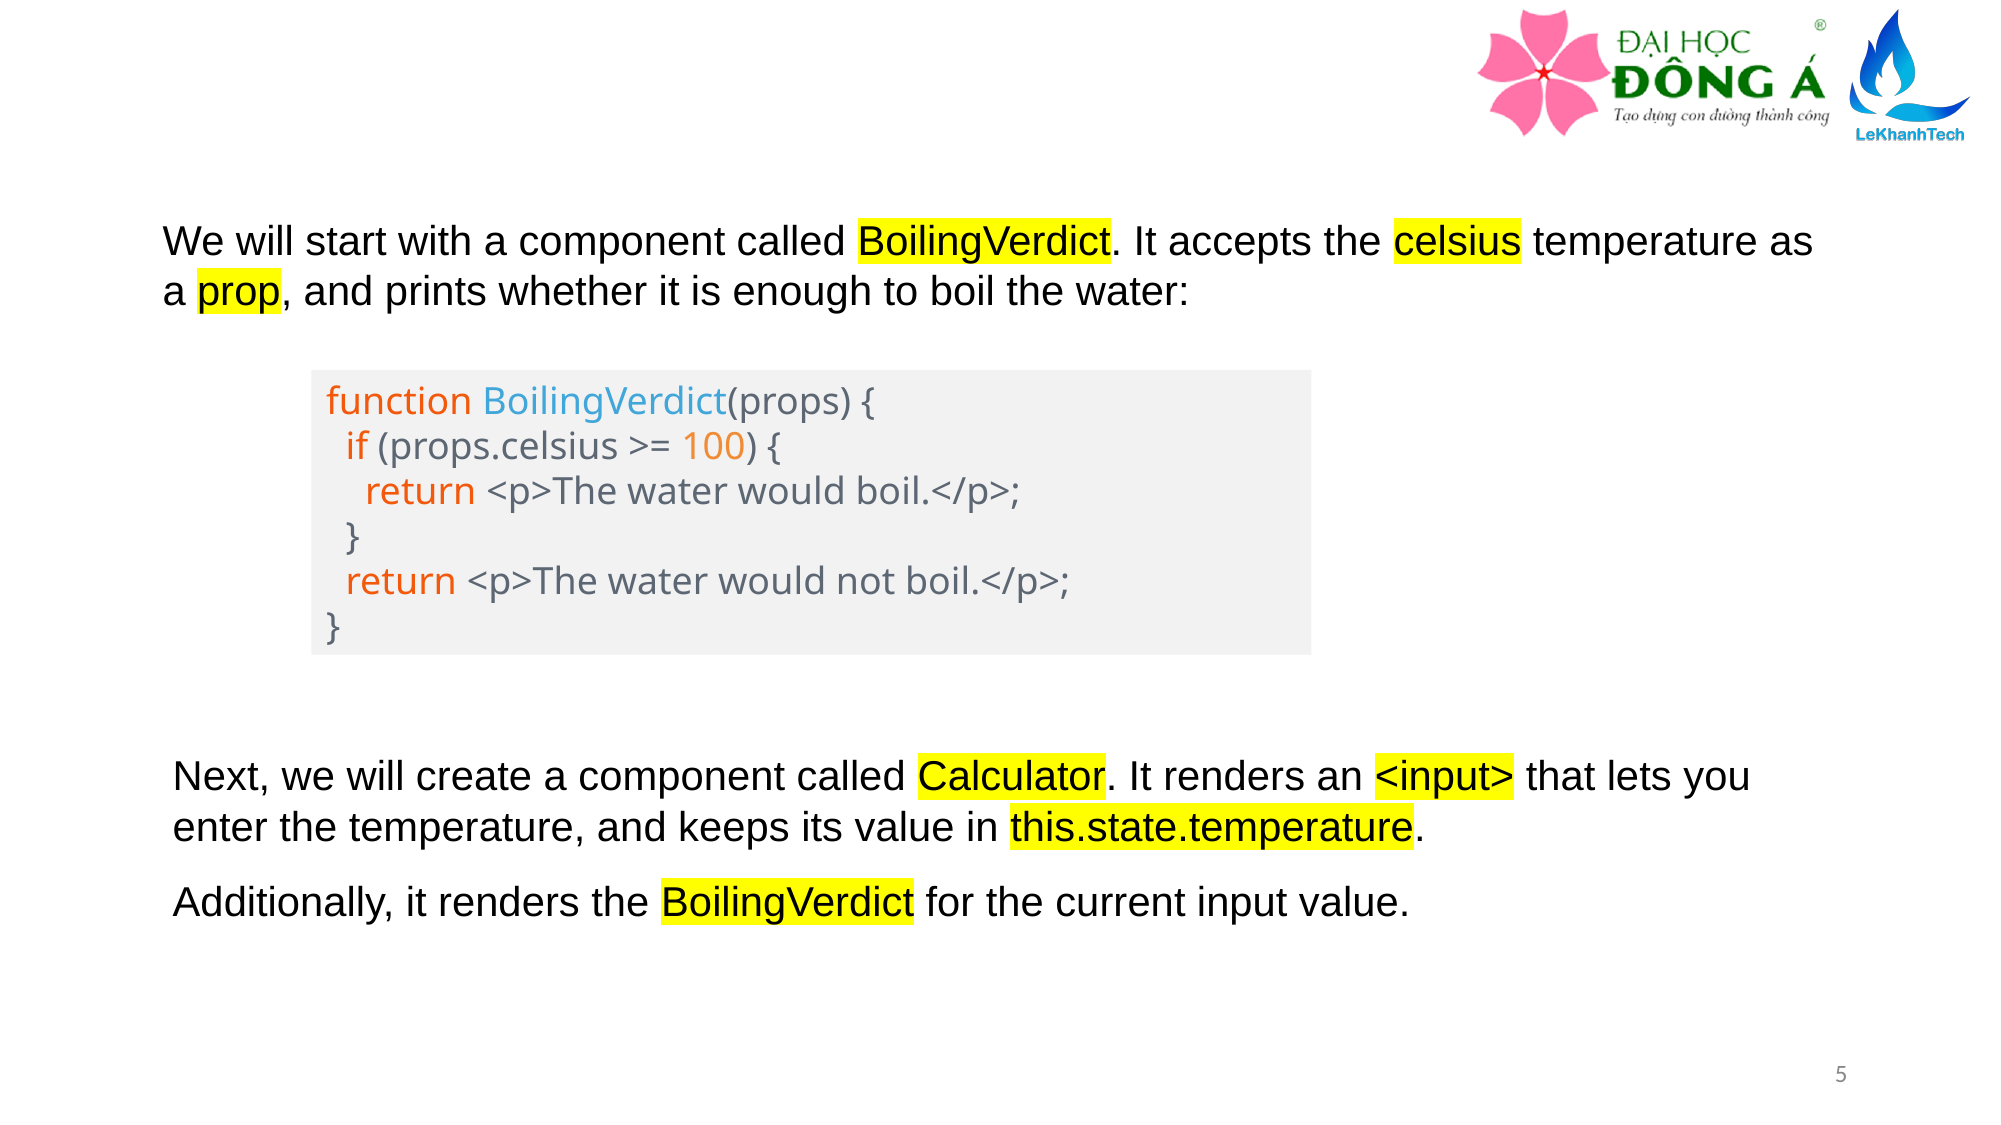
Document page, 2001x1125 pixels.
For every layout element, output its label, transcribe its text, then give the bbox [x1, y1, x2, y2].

text_box Next, we will create a component called Calculator. It renders an <input> that lets you enter the temperature, and keeps its value in this.state.temperature. Additionally, it renders the BoilingVerdict for the current input value. [157, 741, 1863, 932]
text_box We will start with a component called BoilingVerdict. It accepts the celsius temperature as a prop, and prints whether it is enough to boil the water: [147, 206, 1853, 322]
slide_number 5 [1412, 1042, 1863, 1103]
text_box function BoilingVerdict(props) { if (props.celsius >= 100) { return <p>The water would boil.</p>; } return <p>The water would not boil.</p>; } [311, 369, 1312, 655]
picture [1465, 5, 1980, 144]
